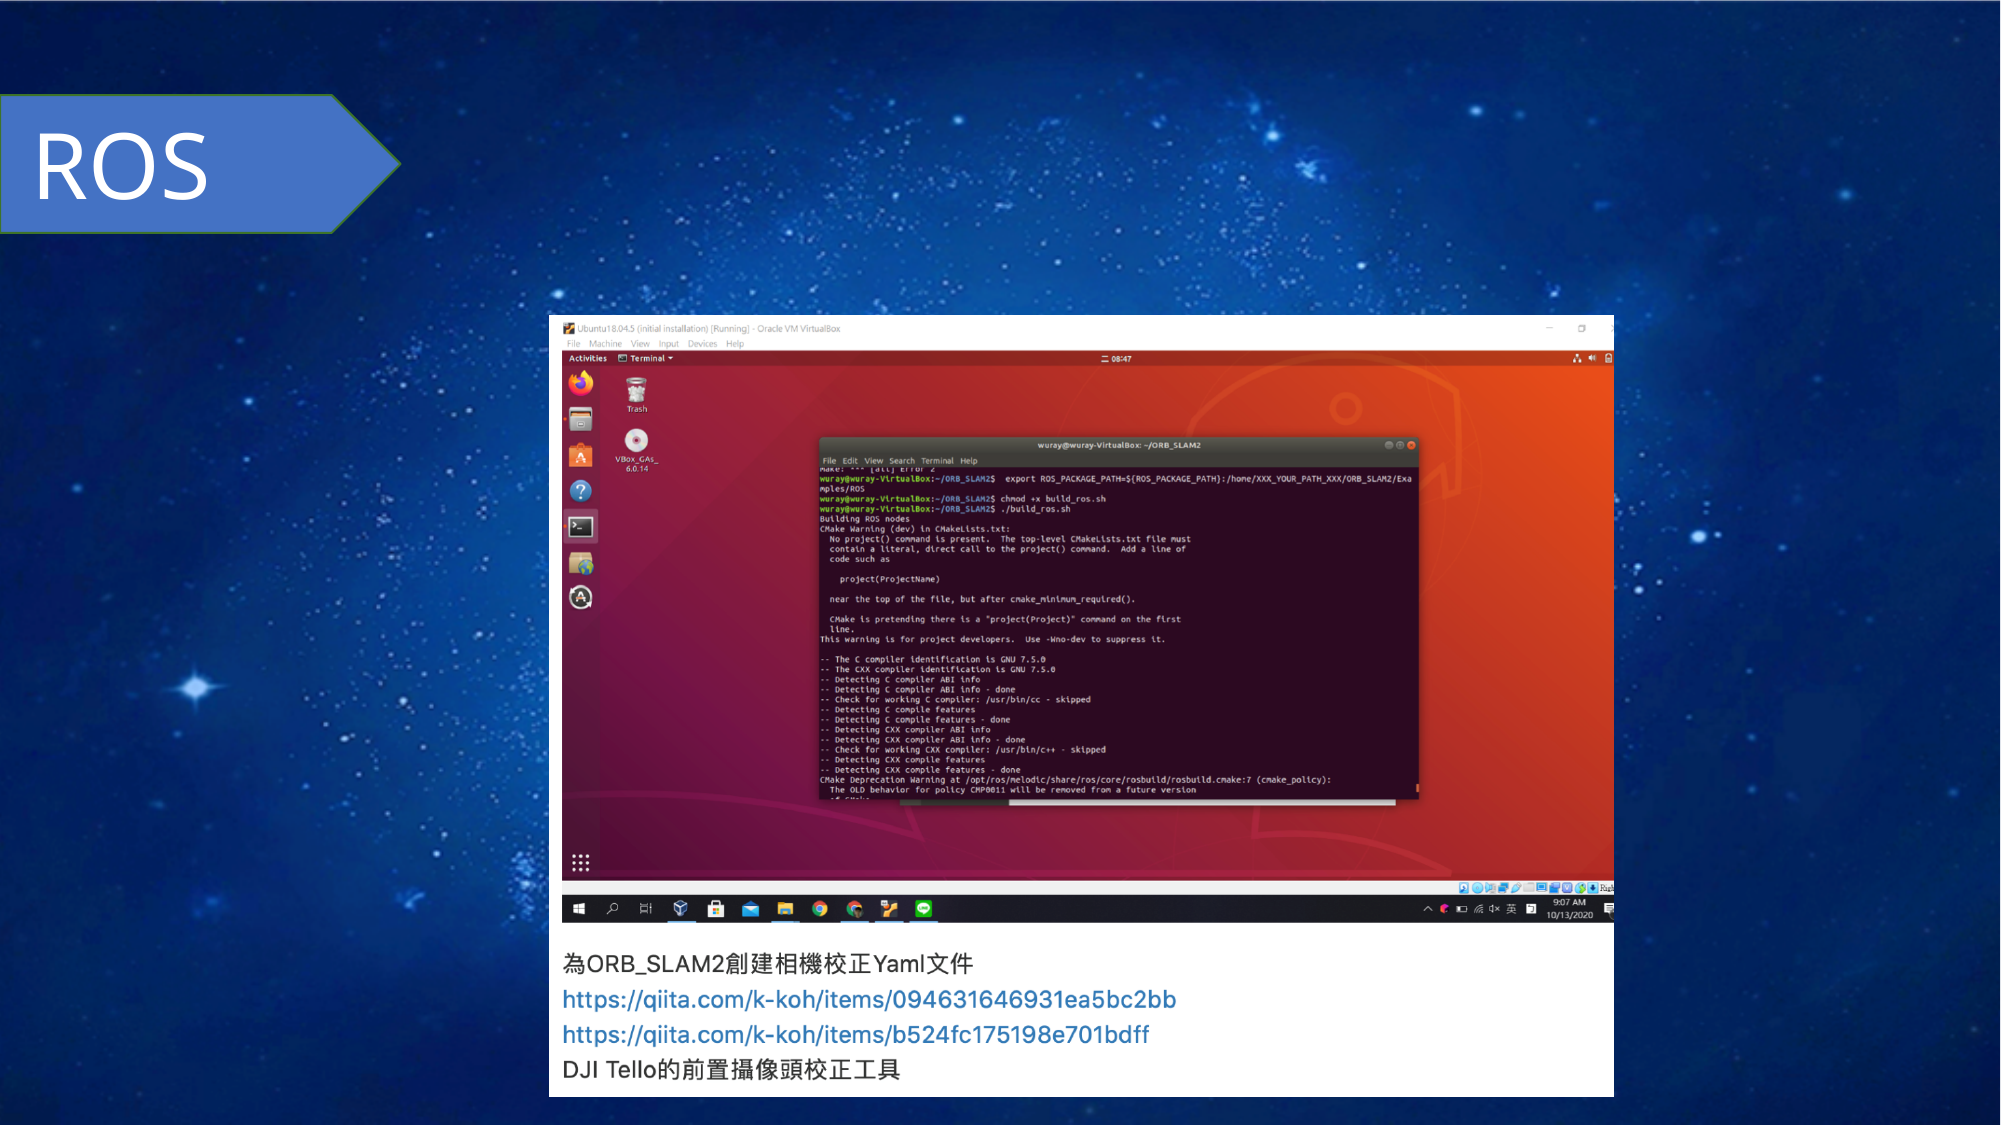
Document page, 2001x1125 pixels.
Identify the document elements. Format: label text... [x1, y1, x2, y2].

text_box ROS [16, 100, 456, 226]
text_box [0, 95, 339, 233]
picture [0, 0, 2001, 1125]
